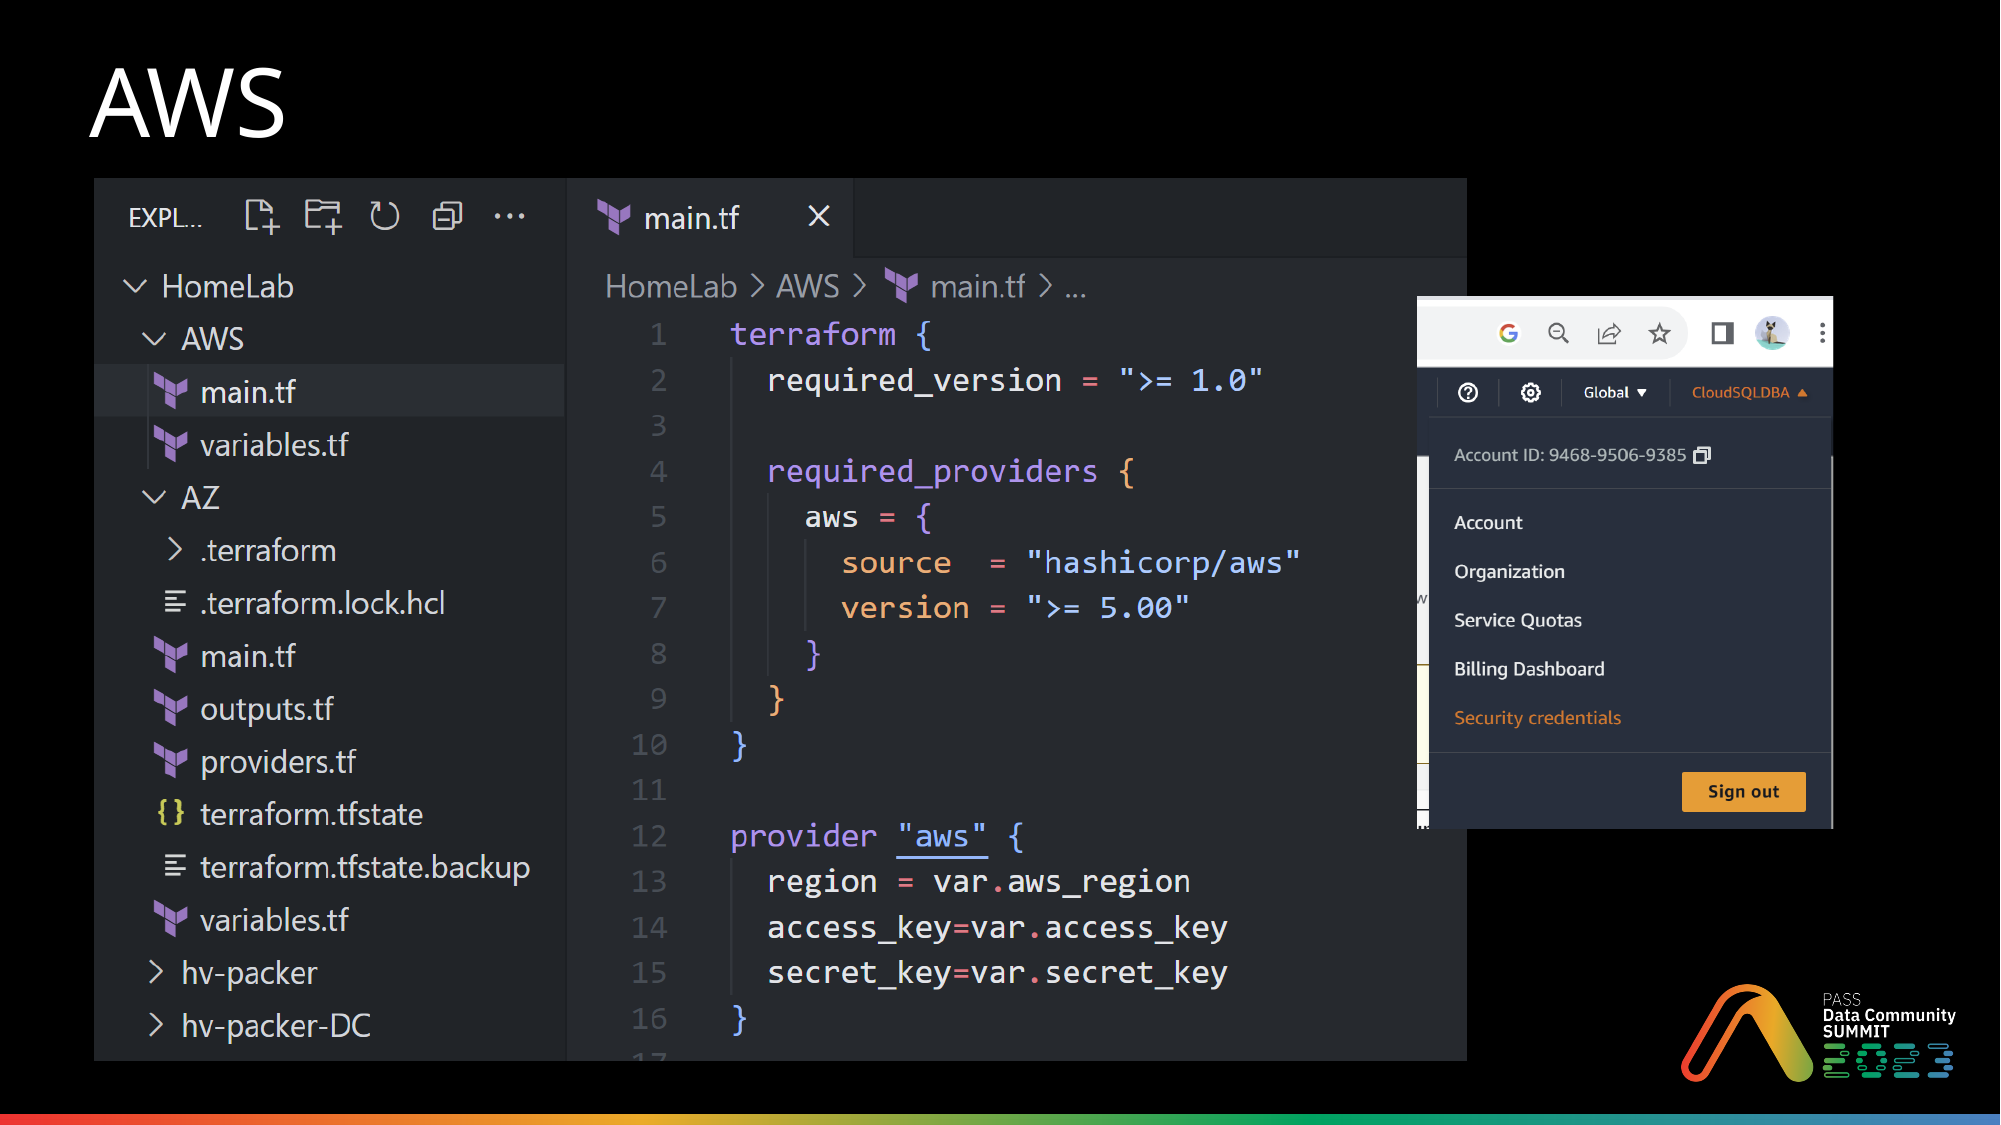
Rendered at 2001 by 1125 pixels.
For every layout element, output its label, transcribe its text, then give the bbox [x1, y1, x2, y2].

picture [94, 178, 1834, 1061]
title [69, 72, 1958, 1090]
picture [0, 1114, 2000, 1125]
text_box AWS [74, 47, 593, 179]
